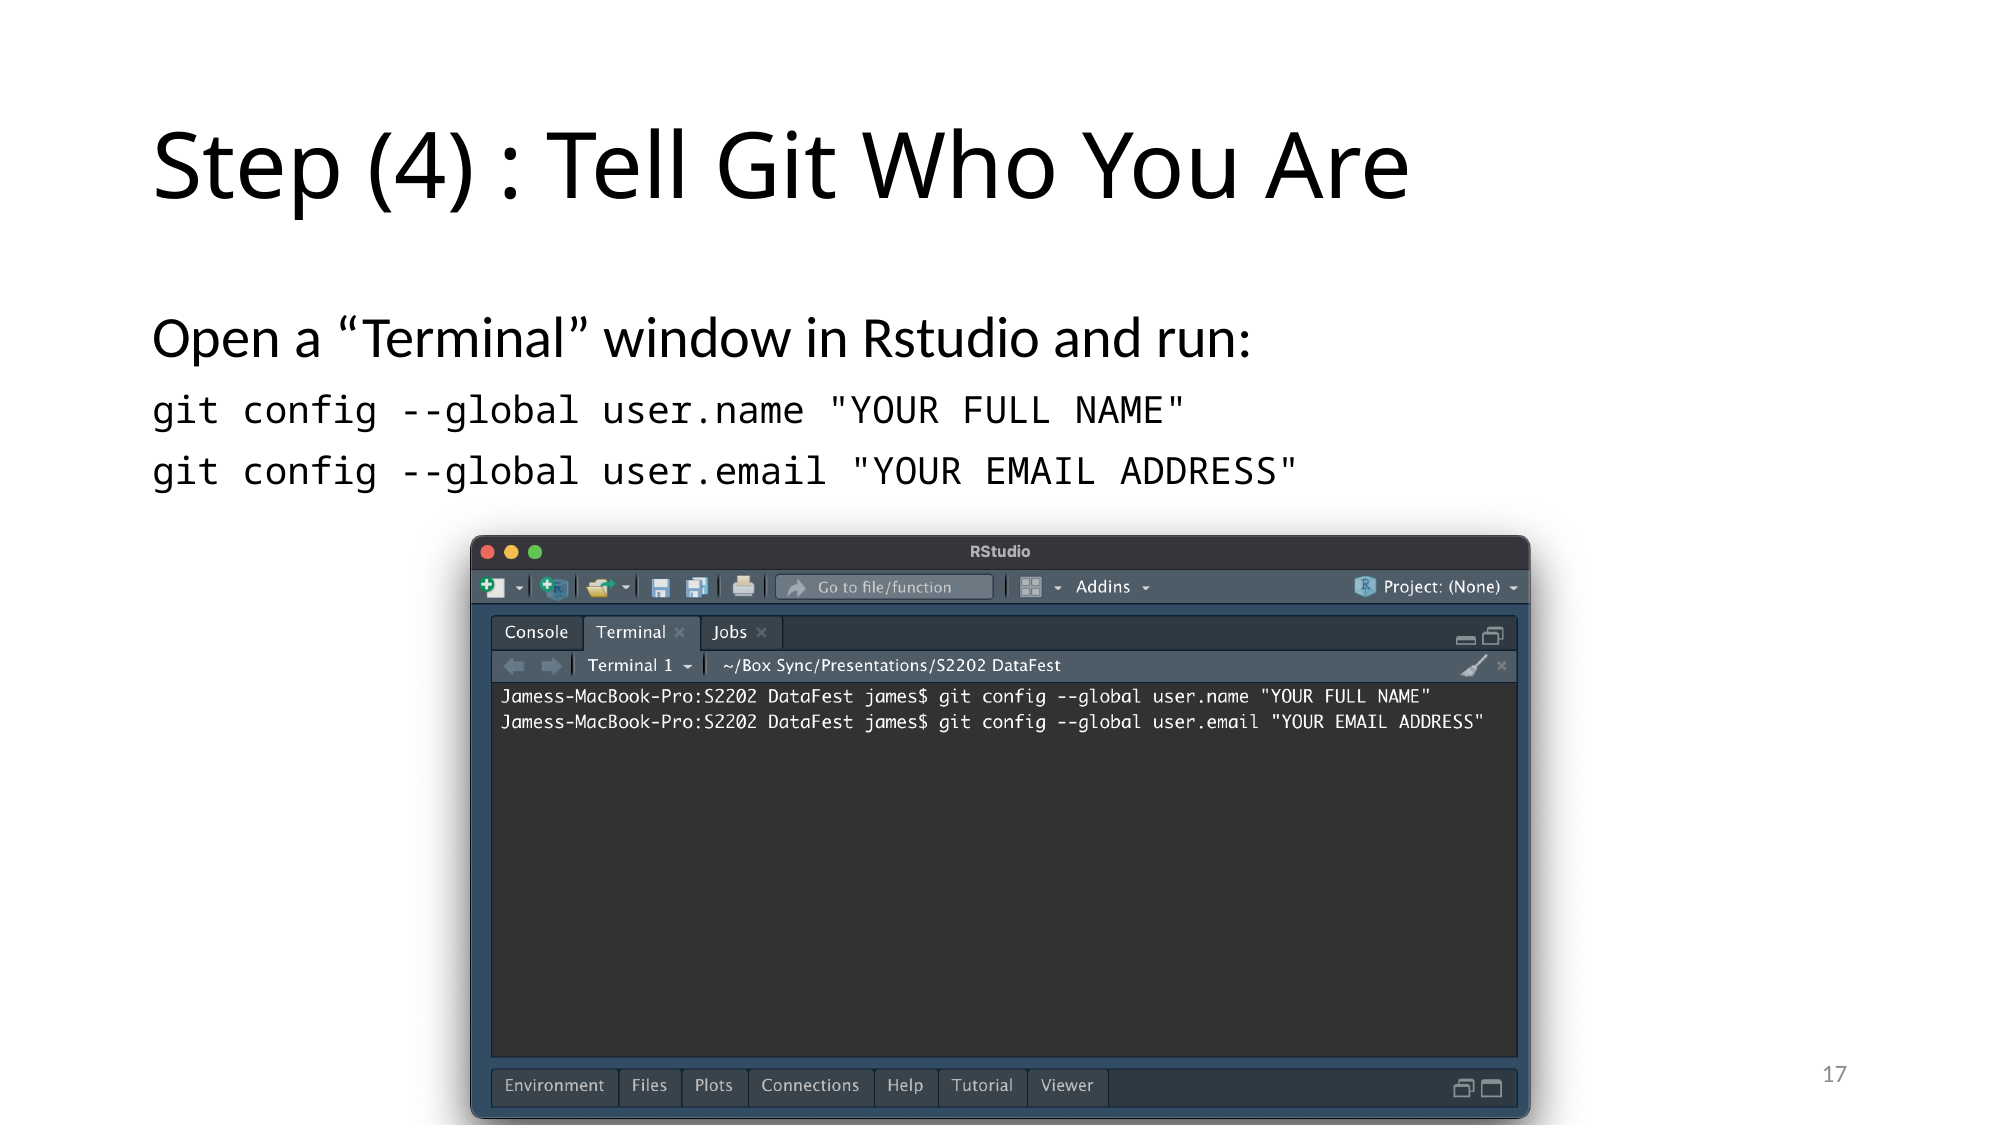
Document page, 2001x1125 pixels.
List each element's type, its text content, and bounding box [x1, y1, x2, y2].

list Open a “Terminal” window in Rstudio and run: git config --global user.name "YOUR FULL NAME" git config --global user.email "YOUR EMAIL ADDRESS" [137, 299, 1863, 1014]
picture [404, 490, 1596, 1125]
title Step (4) : Tell Git Who You Are [137, 59, 1863, 278]
slide_number 17 [1596, 1042, 1863, 1103]
